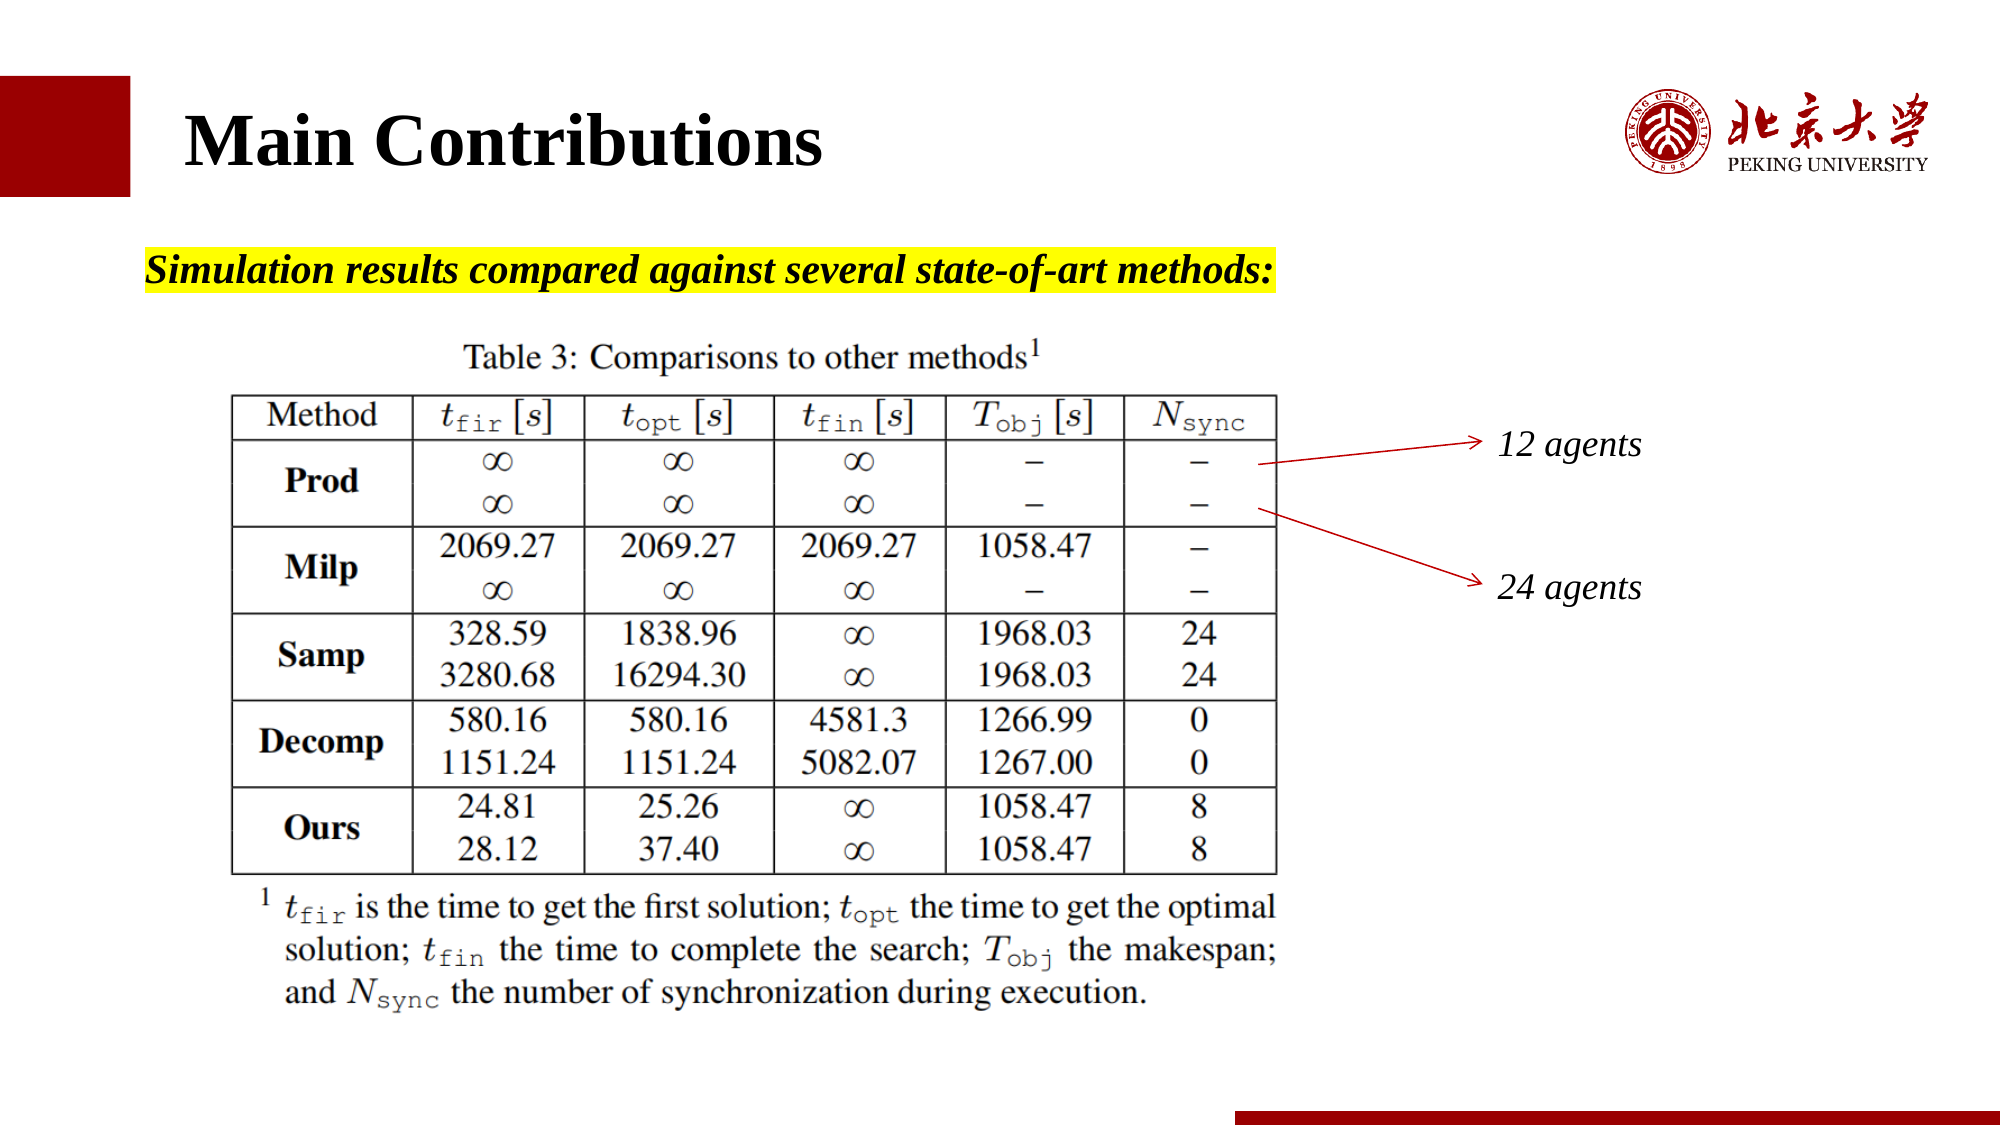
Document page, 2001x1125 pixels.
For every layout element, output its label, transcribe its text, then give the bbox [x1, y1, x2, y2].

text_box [1258, 508, 1483, 585]
text_box 12 agents [1482, 411, 1687, 471]
text_box 24 agents [1482, 554, 1687, 614]
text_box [1258, 441, 1483, 465]
text_box [0, 75, 131, 198]
text_box Simulation results compared against several state-of-art methods: [130, 209, 1954, 318]
picture [1625, 89, 1928, 174]
text_box Main Contributions [169, 83, 840, 189]
text_box [1234, 1110, 2000, 1125]
picture [205, 317, 1361, 1039]
